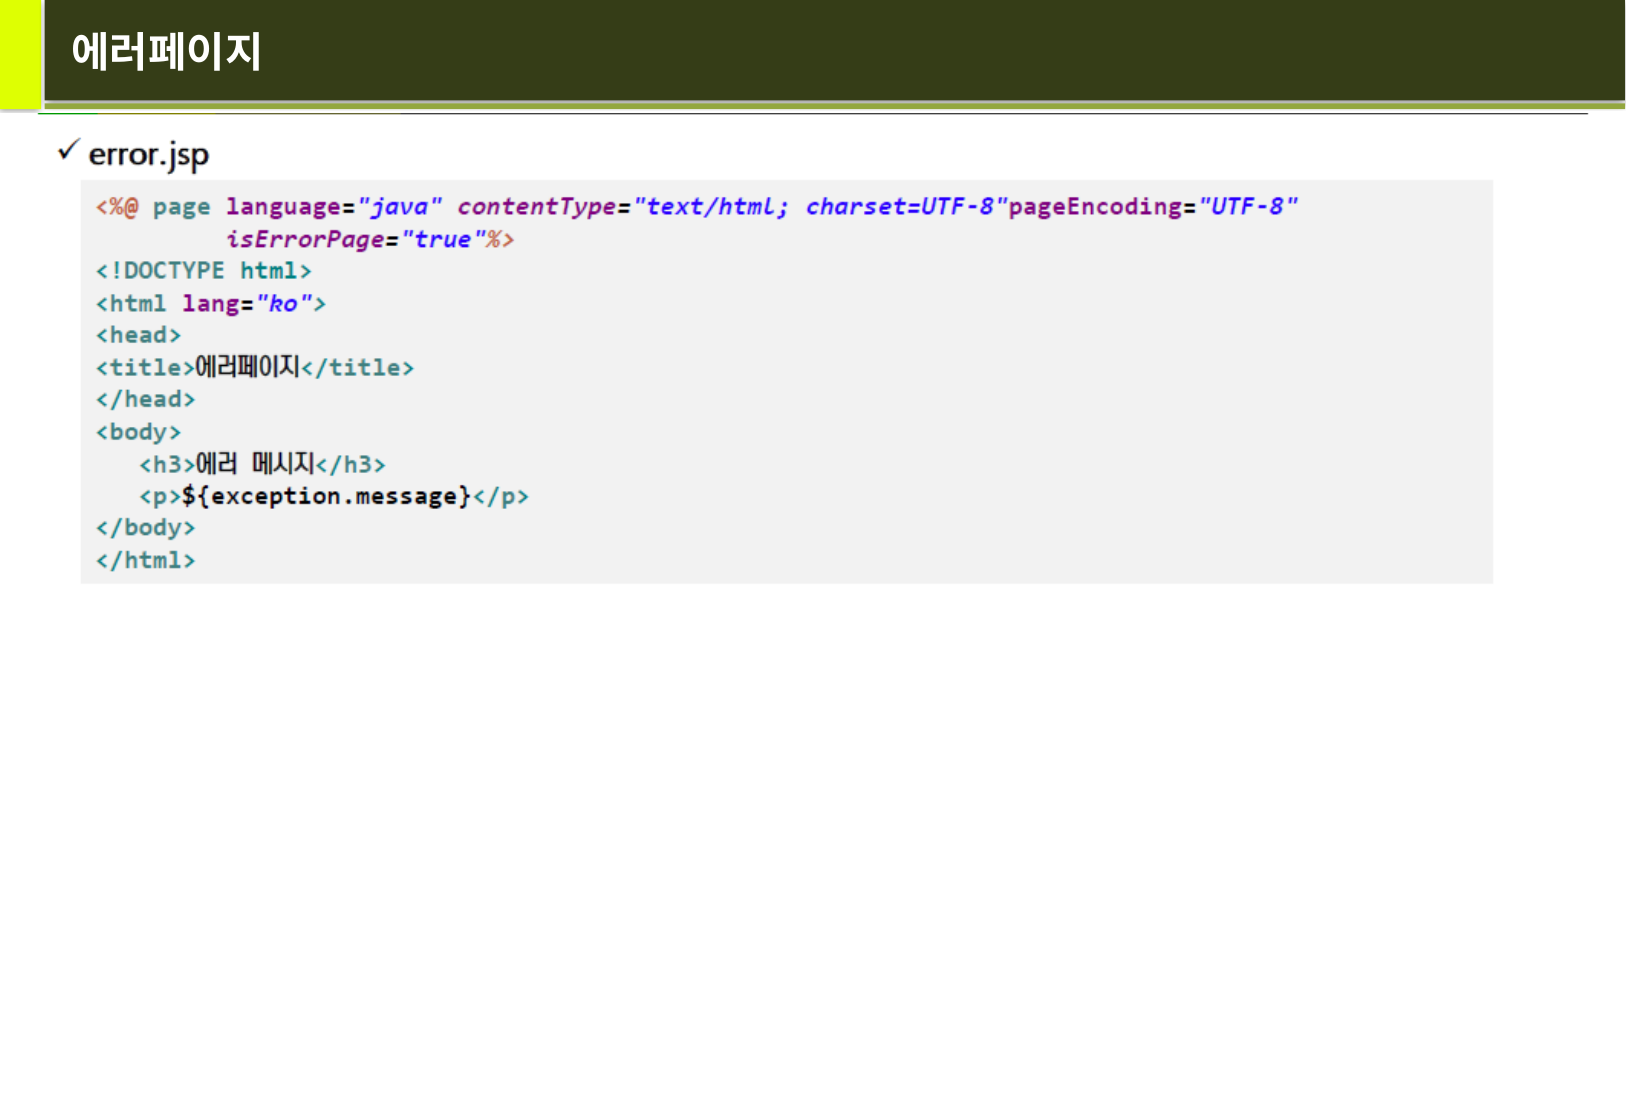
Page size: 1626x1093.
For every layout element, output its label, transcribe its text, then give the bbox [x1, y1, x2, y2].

title 에러페이지 [56, 0, 1604, 103]
picture [0, 113, 1625, 595]
